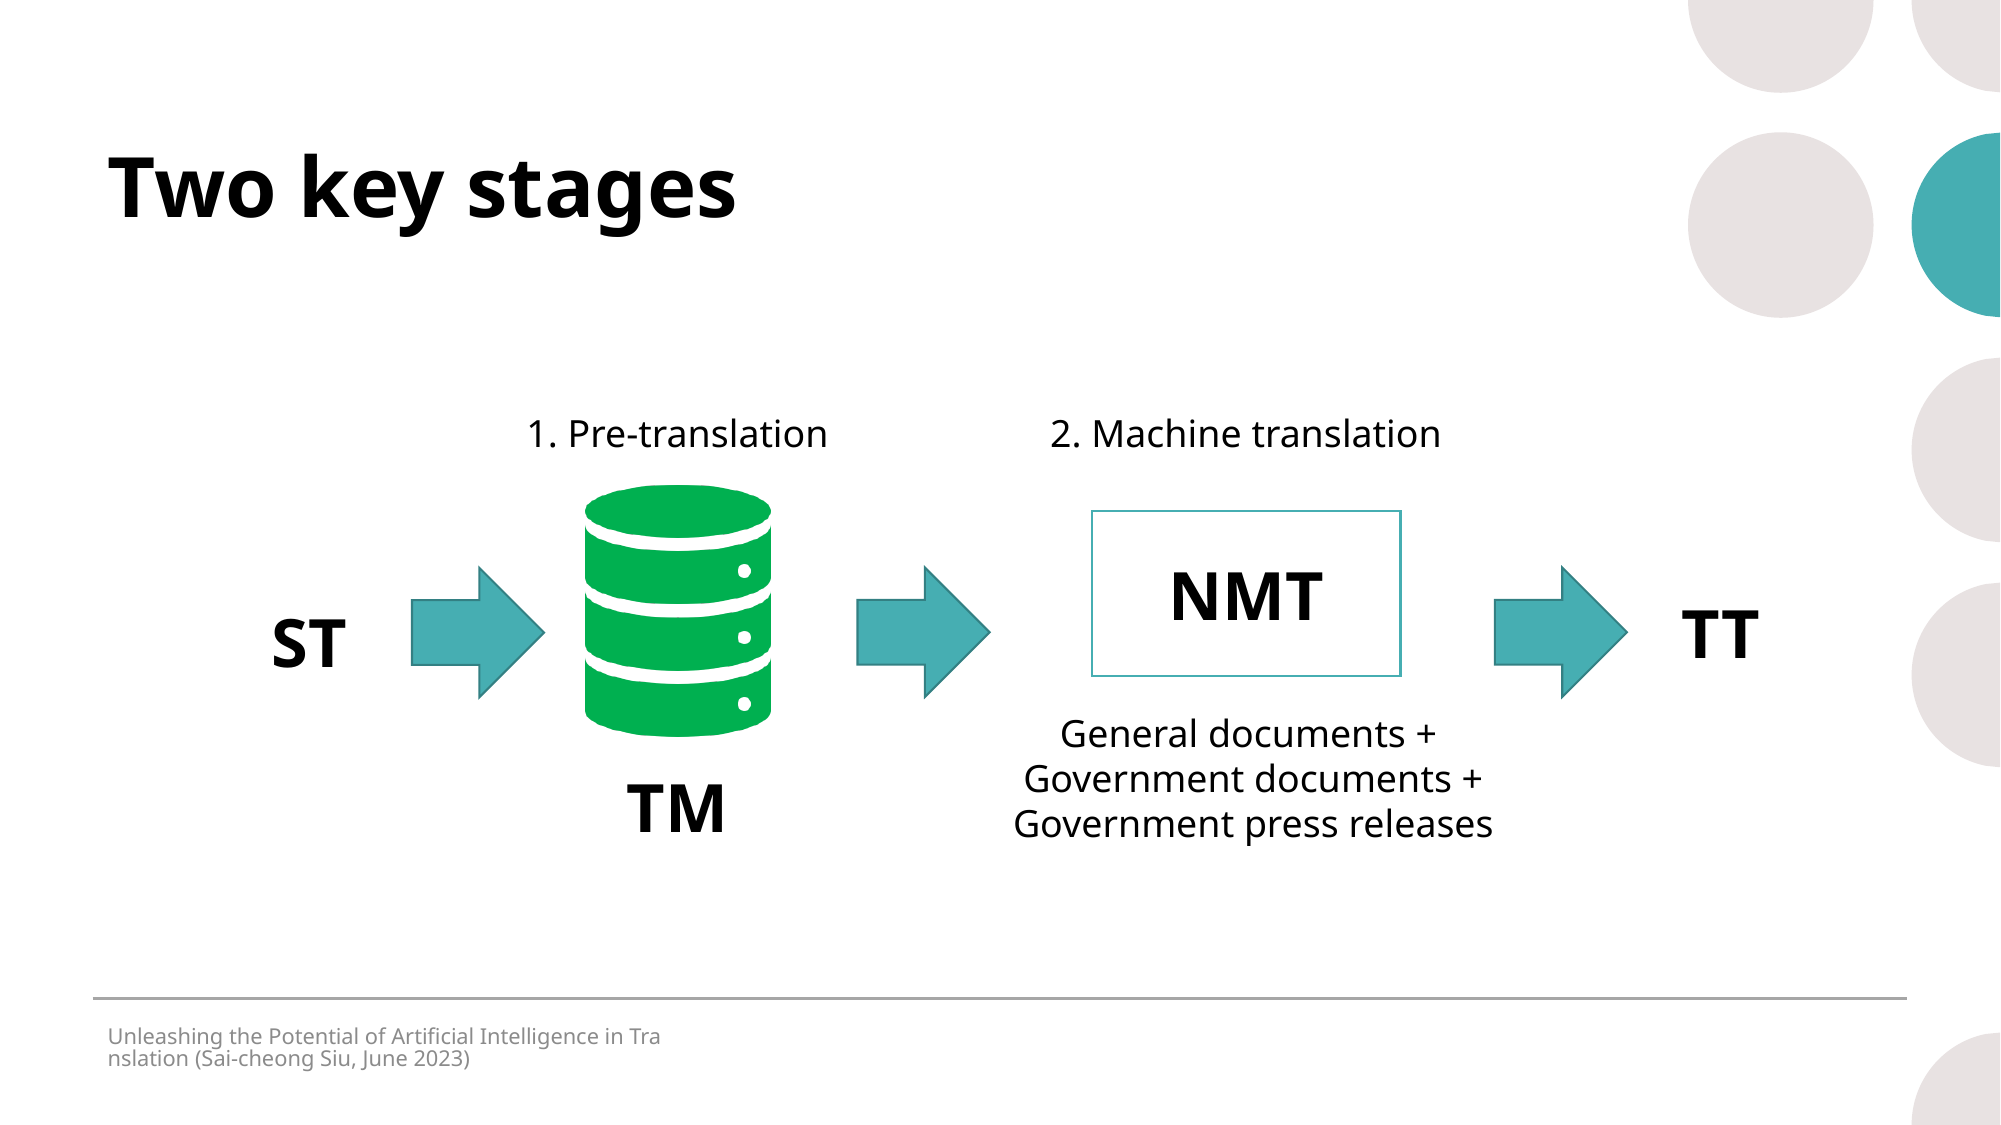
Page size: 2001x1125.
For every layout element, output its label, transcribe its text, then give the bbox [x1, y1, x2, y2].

text_box TT [1645, 584, 1797, 679]
text_box [856, 565, 992, 700]
text_box General documents + Government documents + Government press releases [998, 702, 1509, 853]
footer Unleashing the Potential of Artificial Intelligence in Translation (Sai-cheong Siu, June 2023) [92, 1007, 685, 1068]
text_box TM [602, 770, 754, 853]
title Two key stages [92, 126, 1297, 335]
text_box [410, 565, 518, 700]
text_box [1493, 565, 1629, 700]
text_box 2. Machine translation [1035, 402, 1457, 463]
picture [518, 450, 837, 770]
text_box NMT [1091, 510, 1402, 677]
text_box ST [234, 593, 385, 688]
text_box 1. Pre-translation [511, 402, 844, 463]
